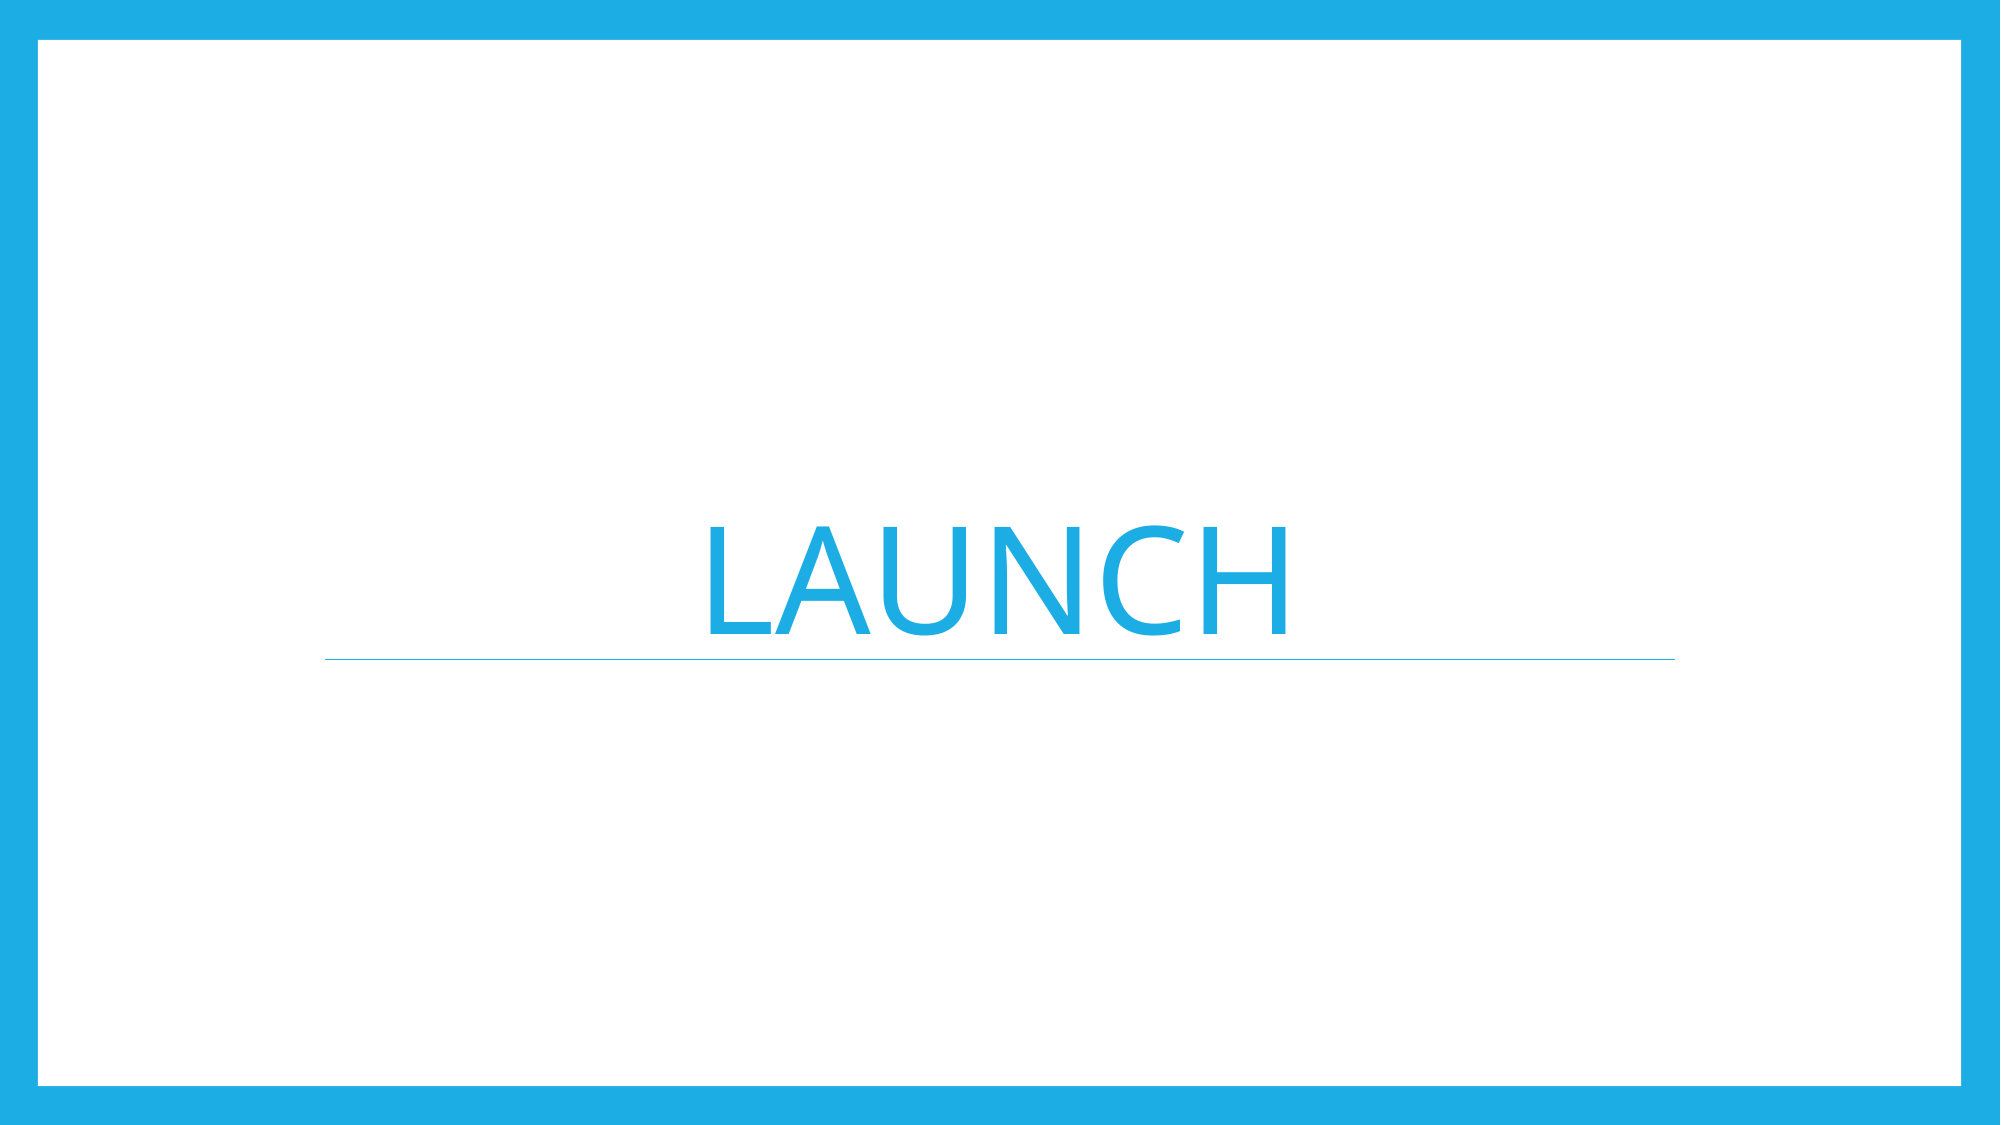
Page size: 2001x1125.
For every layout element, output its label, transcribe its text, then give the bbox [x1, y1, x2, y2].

title Launch [181, 192, 1817, 673]
